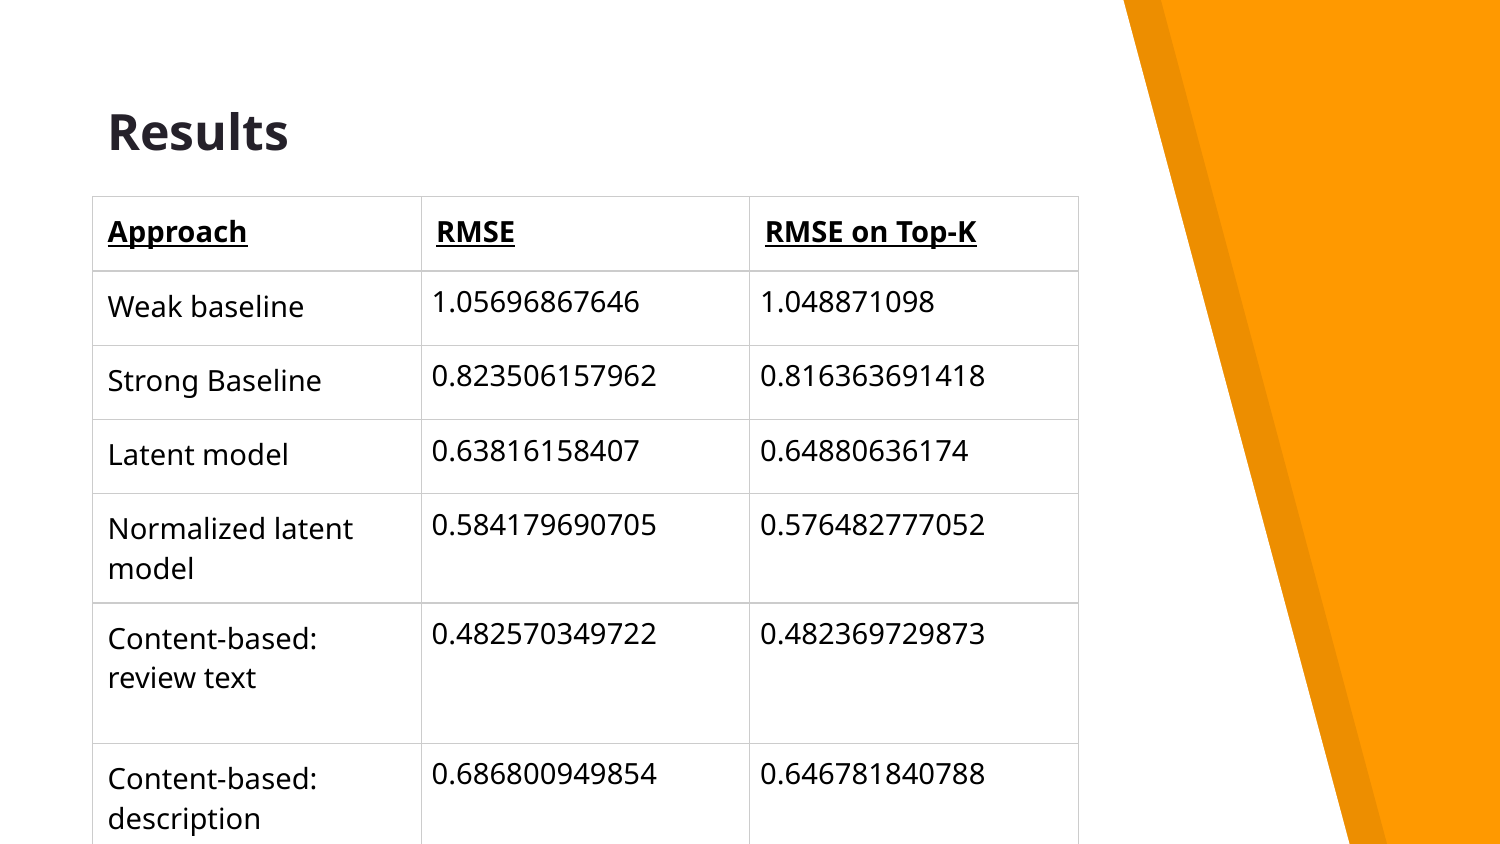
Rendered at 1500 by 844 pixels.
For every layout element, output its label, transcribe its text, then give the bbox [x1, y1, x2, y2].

table_cell 0.482570349722 [422, 604, 749, 743]
table_cell 0.576482777052 [750, 494, 1078, 602]
table_cell 0.63816158407 [422, 420, 749, 493]
table_cell 0.482369729873 [750, 604, 1078, 743]
table_cell 1.048871098 [750, 272, 1078, 345]
table_cell Latent model [93, 420, 421, 493]
table_header RMSE on Top-K [750, 197, 1078, 270]
table_cell Normalized latent model [93, 494, 421, 602]
table_cell 0.816363691418 [750, 346, 1078, 419]
table_cell 0.686800949854 [422, 744, 749, 844]
table_cell Weak baseline [93, 272, 421, 345]
table_cell 1.05696867646 [422, 272, 749, 345]
table_cell Content-based: review text [93, 604, 421, 743]
table_cell 0.646781840788 [750, 744, 1078, 844]
table_cell 0.64880636174 [750, 420, 1078, 493]
table_header RMSE [422, 197, 749, 270]
text_box Results [92, 60, 1179, 175]
table_cell Content-based: description [93, 744, 421, 844]
table_header Approach [93, 197, 421, 270]
table_cell 0.584179690705 [422, 494, 749, 602]
table_cell Strong Baseline [93, 346, 421, 419]
table_cell 0.823506157962 [422, 346, 749, 419]
